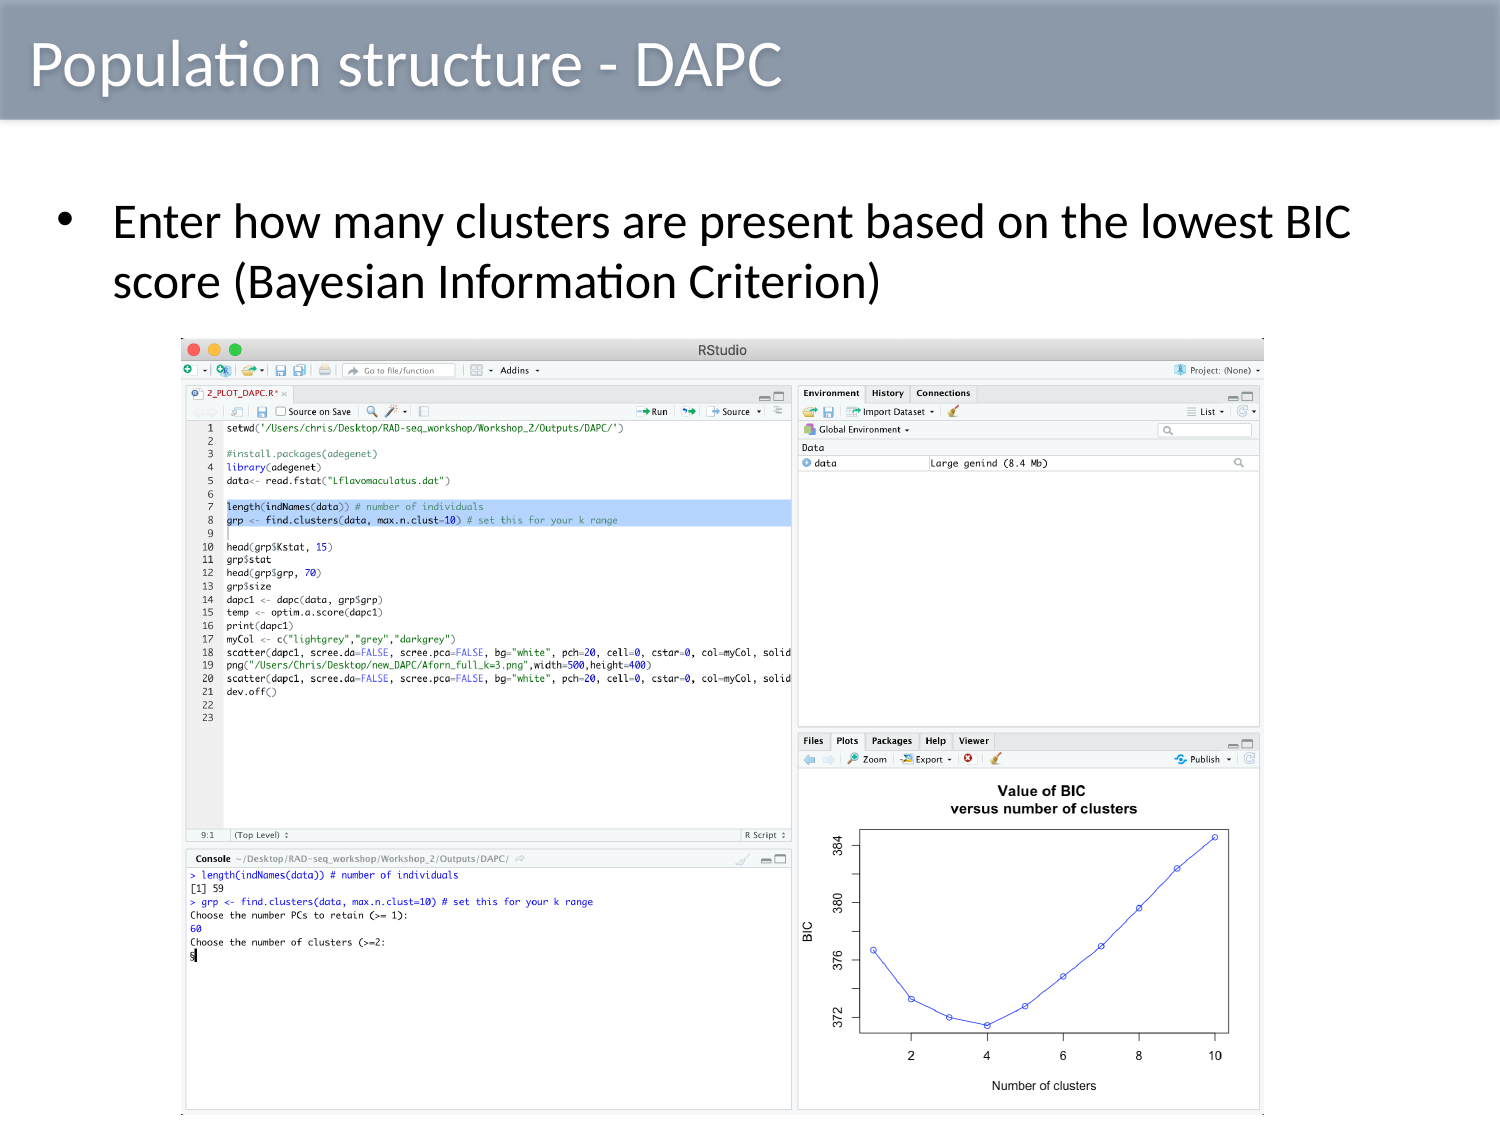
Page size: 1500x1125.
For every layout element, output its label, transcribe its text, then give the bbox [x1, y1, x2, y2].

picture [181, 337, 1265, 1116]
text_box Population structure - DAPC [0, 0, 1500, 120]
text_box Enter how many clusters are present based on the lowest BIC score (Bayesian Information Criterion) [41, 180, 1459, 316]
